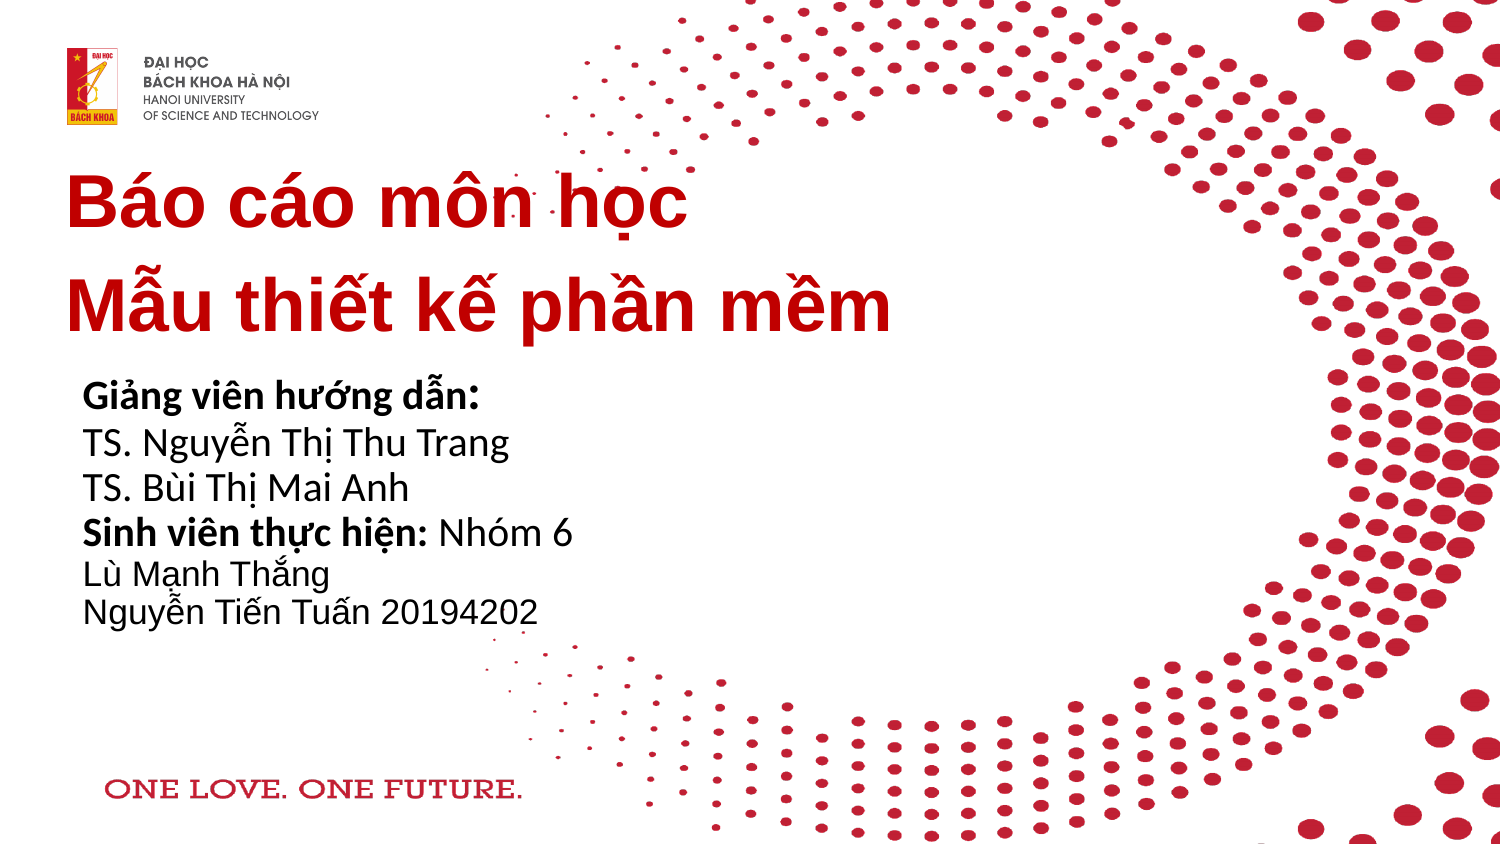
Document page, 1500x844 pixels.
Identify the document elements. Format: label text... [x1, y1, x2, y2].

picture [0, 0, 1500, 844]
text_box Giảng viên hướng dẫn: TS. Nguyễn Thị Thu Trang TS. Bùi Thị Mai Anh Sinh viên thực hiện: Nhóm 6 Lù Mạnh Thắng Nguyễn Tiến Tuấn 20194202 [67, 358, 1214, 777]
text_box Báo cáo môn học Mẫu thiết kế phần mềm [50, 131, 1311, 335]
